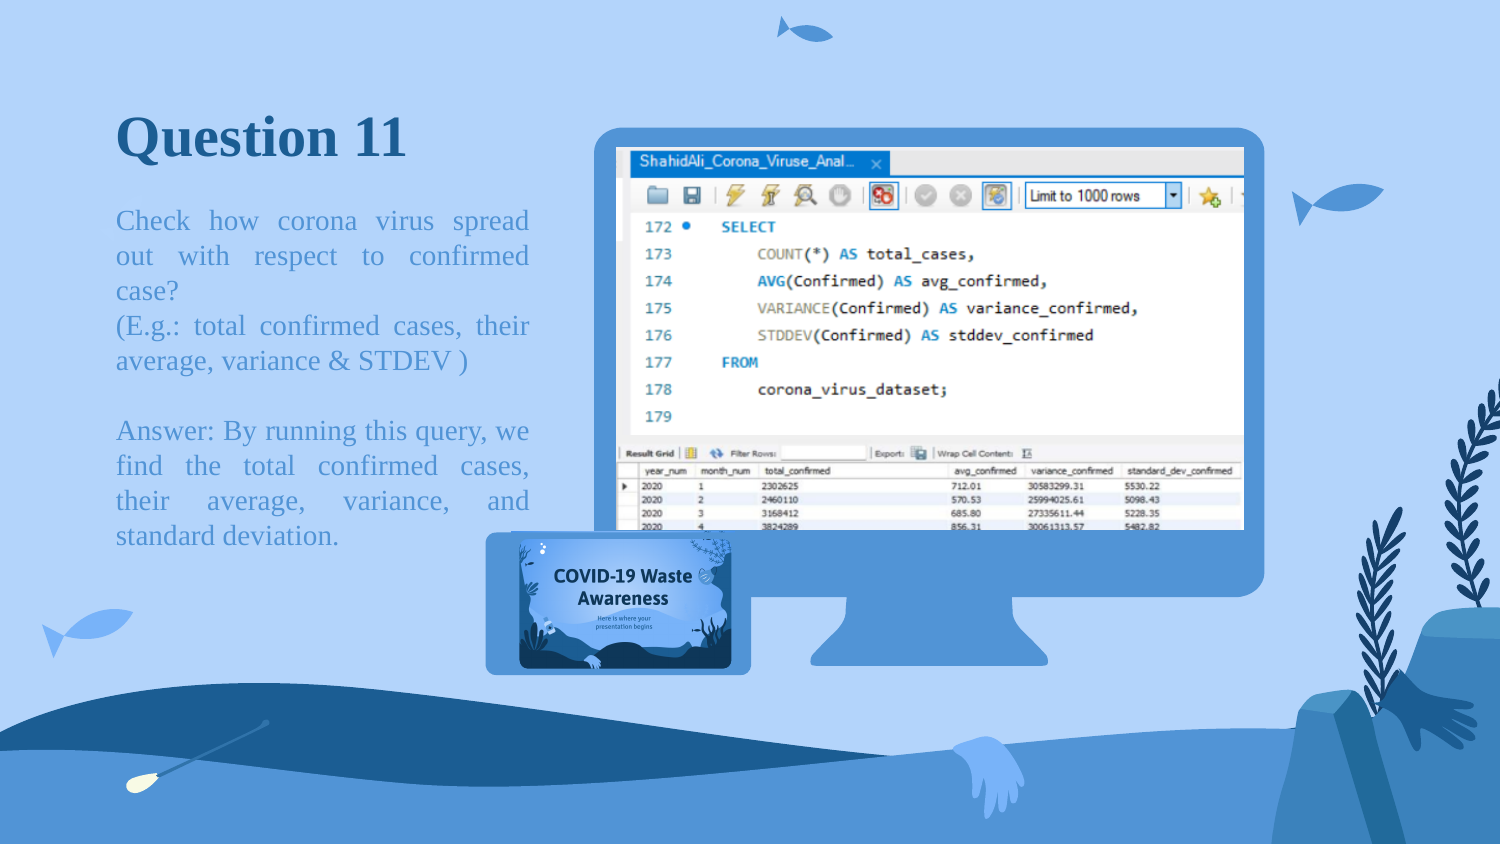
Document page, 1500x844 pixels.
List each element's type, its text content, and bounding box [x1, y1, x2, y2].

title Question 11 [100, 501, 541, 532]
picture [616, 147, 1244, 530]
picture [691, 531, 736, 669]
title Question 11 [100, 82, 554, 470]
picture [510, 531, 546, 669]
text_box Check how corona virus spread out with respect to confirmed case? (E.g.: total confirmed cases, their average, variance & STDEV ) Answer: By running this query, we find the total confirmed cases, their average, variance, and standard deviation. [100, 186, 545, 501]
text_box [593, 127, 1265, 667]
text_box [546, 470, 691, 737]
text_box [1368, 667, 1478, 752]
